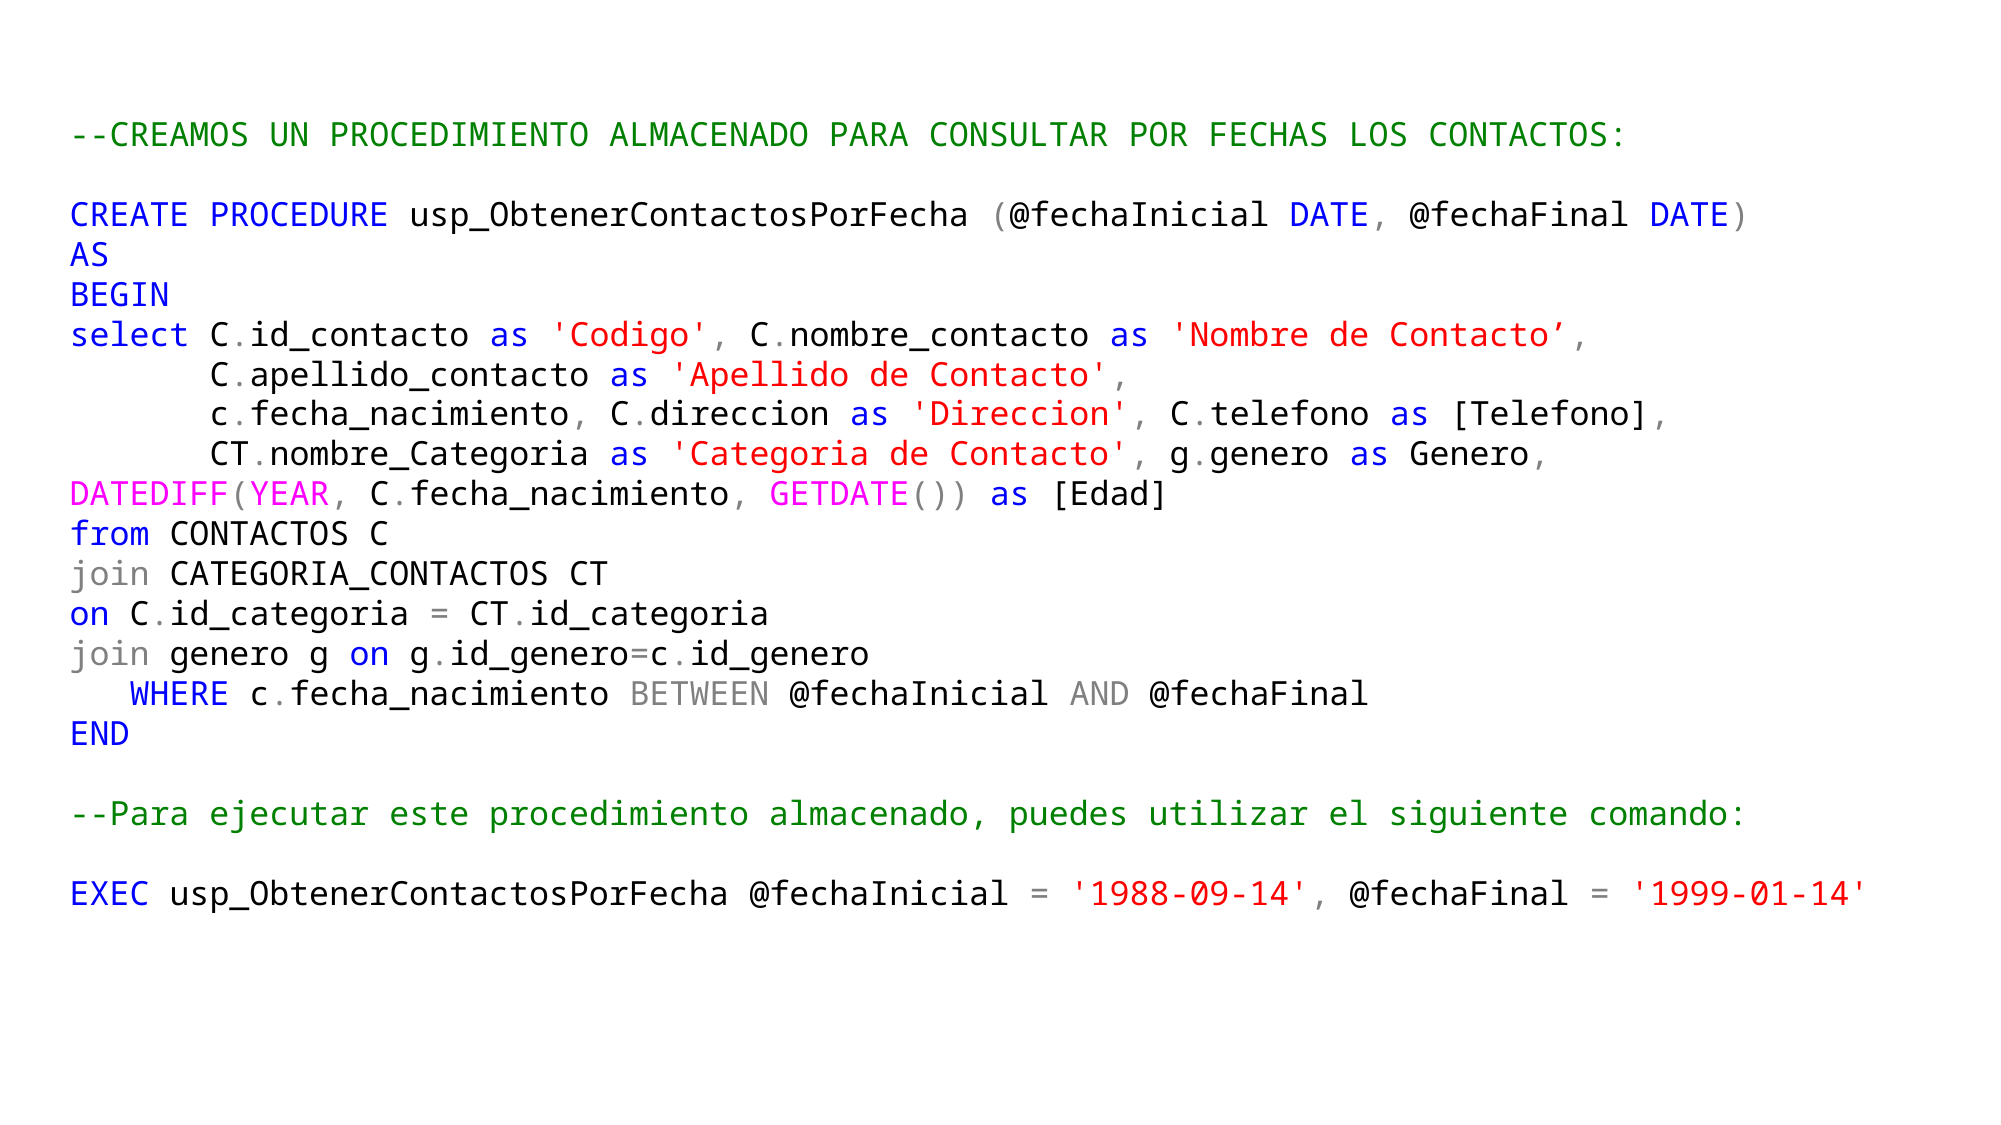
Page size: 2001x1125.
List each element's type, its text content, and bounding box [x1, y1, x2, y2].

text_box --CREAMOS UN PROCEDIMIENTO ALMACENADO PARA CONSULTAR POR FECHAS LOS CONTACTOS: CREATE PROCEDURE usp_ObtenerContactosPorFecha (@fechaInicial DATE, @fechaFinal DATE) AS BEGIN select C.id_contacto as 'Codigo', C.nombre_contacto as 'Nombre de Contacto’, C.apellido_contacto as 'Apellido de Contacto', c.fecha_nacimiento, C.direccion as 'Direccion', C.telefono as [Telefono], CT.nombre_Categoria as 'Categoria de Contacto', g.genero as Genero, DATEDIFF(YEAR, C.fecha_nacimiento, GETDATE()) as [Edad] from CONTACTOS C join CATEGORIA_CONTACTOS CT on C.id_categoria = CT.id_categoria join genero g on g.id_genero=c.id_genero WHERE c.fecha_nacimiento BETWEEN @fechaInicial AND @fechaFinal END --Para ejecutar este procedimiento almacenado, puedes utilizar el siguiente comando: EXEC usp_ObtenerContactosPorFecha @fechaInicial = '1988-09-14', @fechaFinal = '1999-01-14' [54, 65, 1972, 919]
